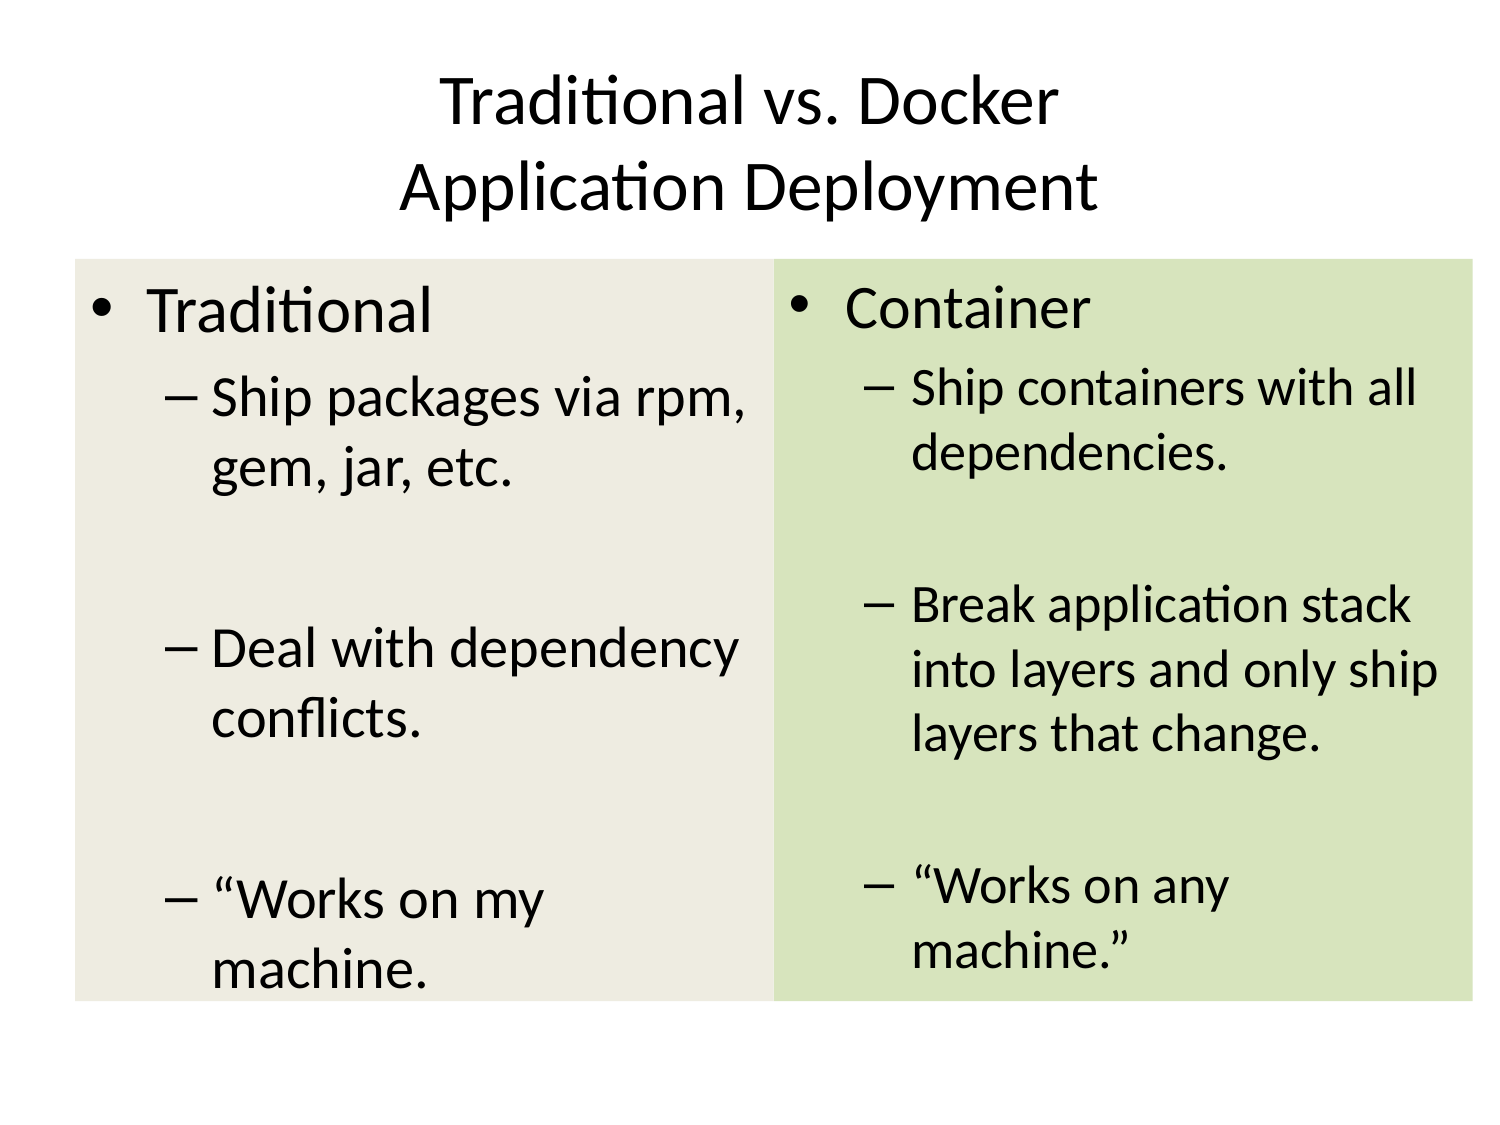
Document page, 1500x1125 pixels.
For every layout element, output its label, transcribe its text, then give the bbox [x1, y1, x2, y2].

list Traditional Ship packages via rpm, gem, jar, etc. Deal with dependency conflicts. “Works on my machine. [75, 258, 773, 1002]
text_box Container Ship containers with all dependencies. Break application stack into layers and only ship layers that change. “Works on any machine.” [773, 258, 1473, 1002]
title Traditional vs. Docker Application Deployment [75, 45, 1425, 233]
